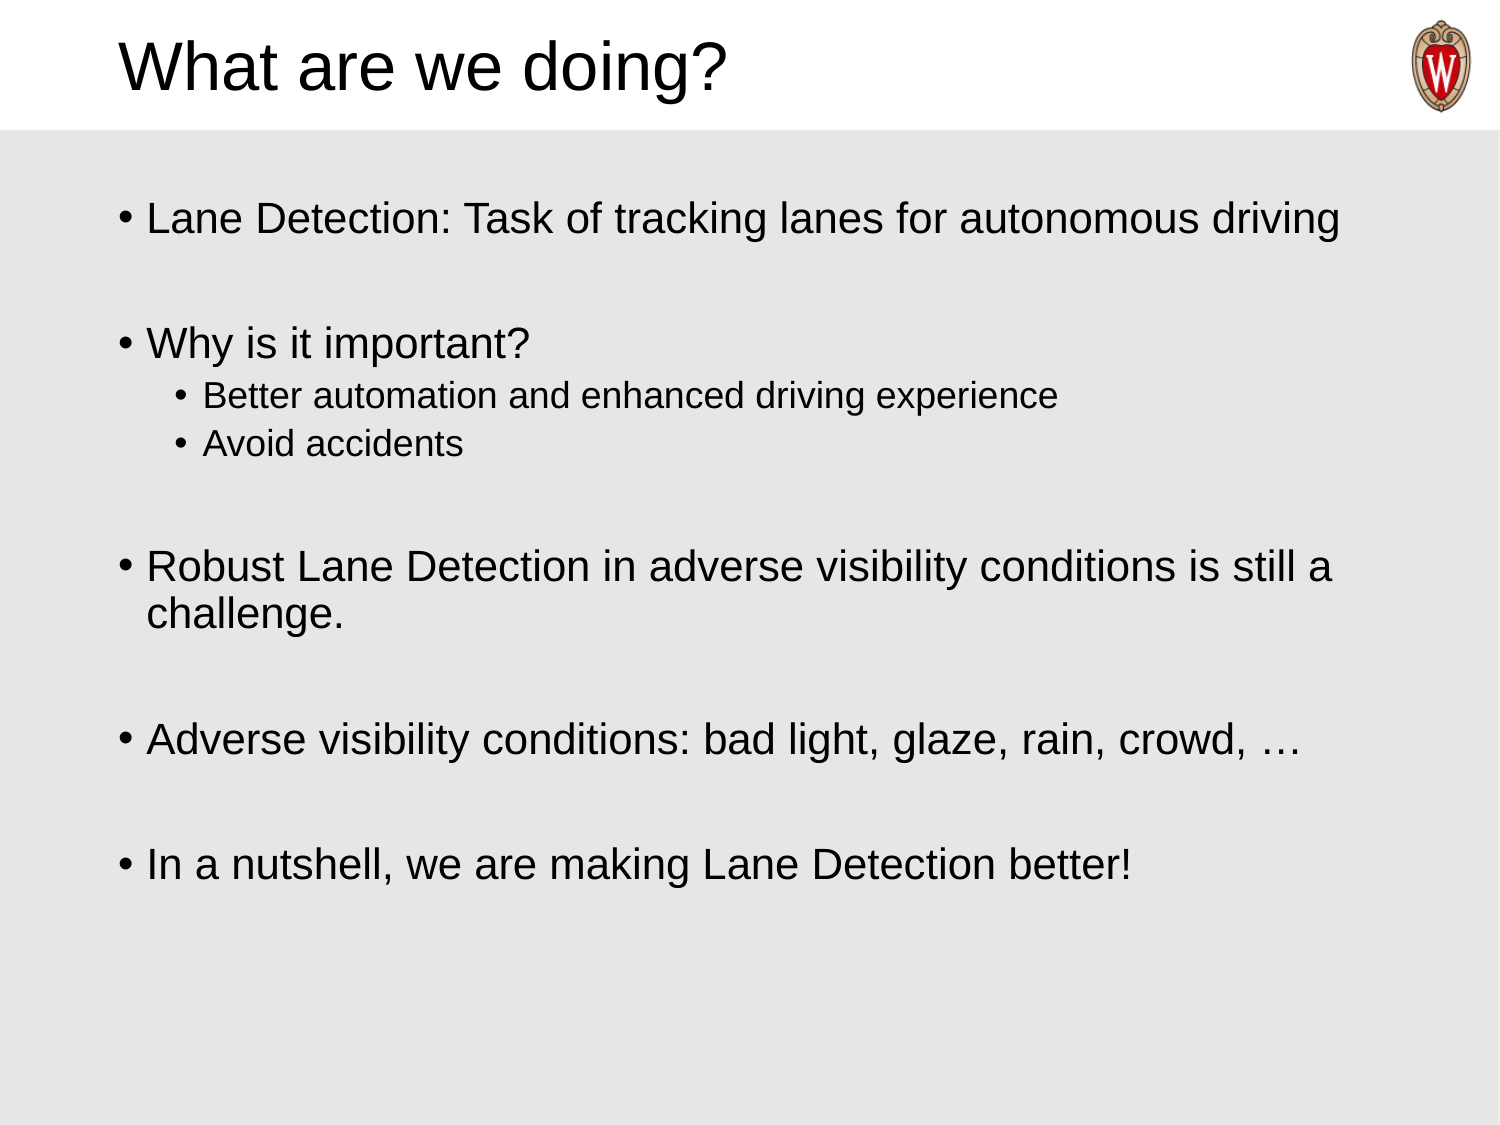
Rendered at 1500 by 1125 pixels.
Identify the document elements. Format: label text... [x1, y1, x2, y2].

picture [0, 0, 1500, 1125]
list Lane Detection: Task of tracking lanes for autonomous driving Why is it important? Better automation and enhanced driving experience Avoid accidents Robust Lane Detection in adverse visibility conditions is still a challenge. Adverse visibility conditions: bad light, glaze, rain, crowd, … In a nutshell, we are making Lane Detection better! [103, 187, 1397, 1017]
title What are we doing? [103, 15, 1397, 121]
